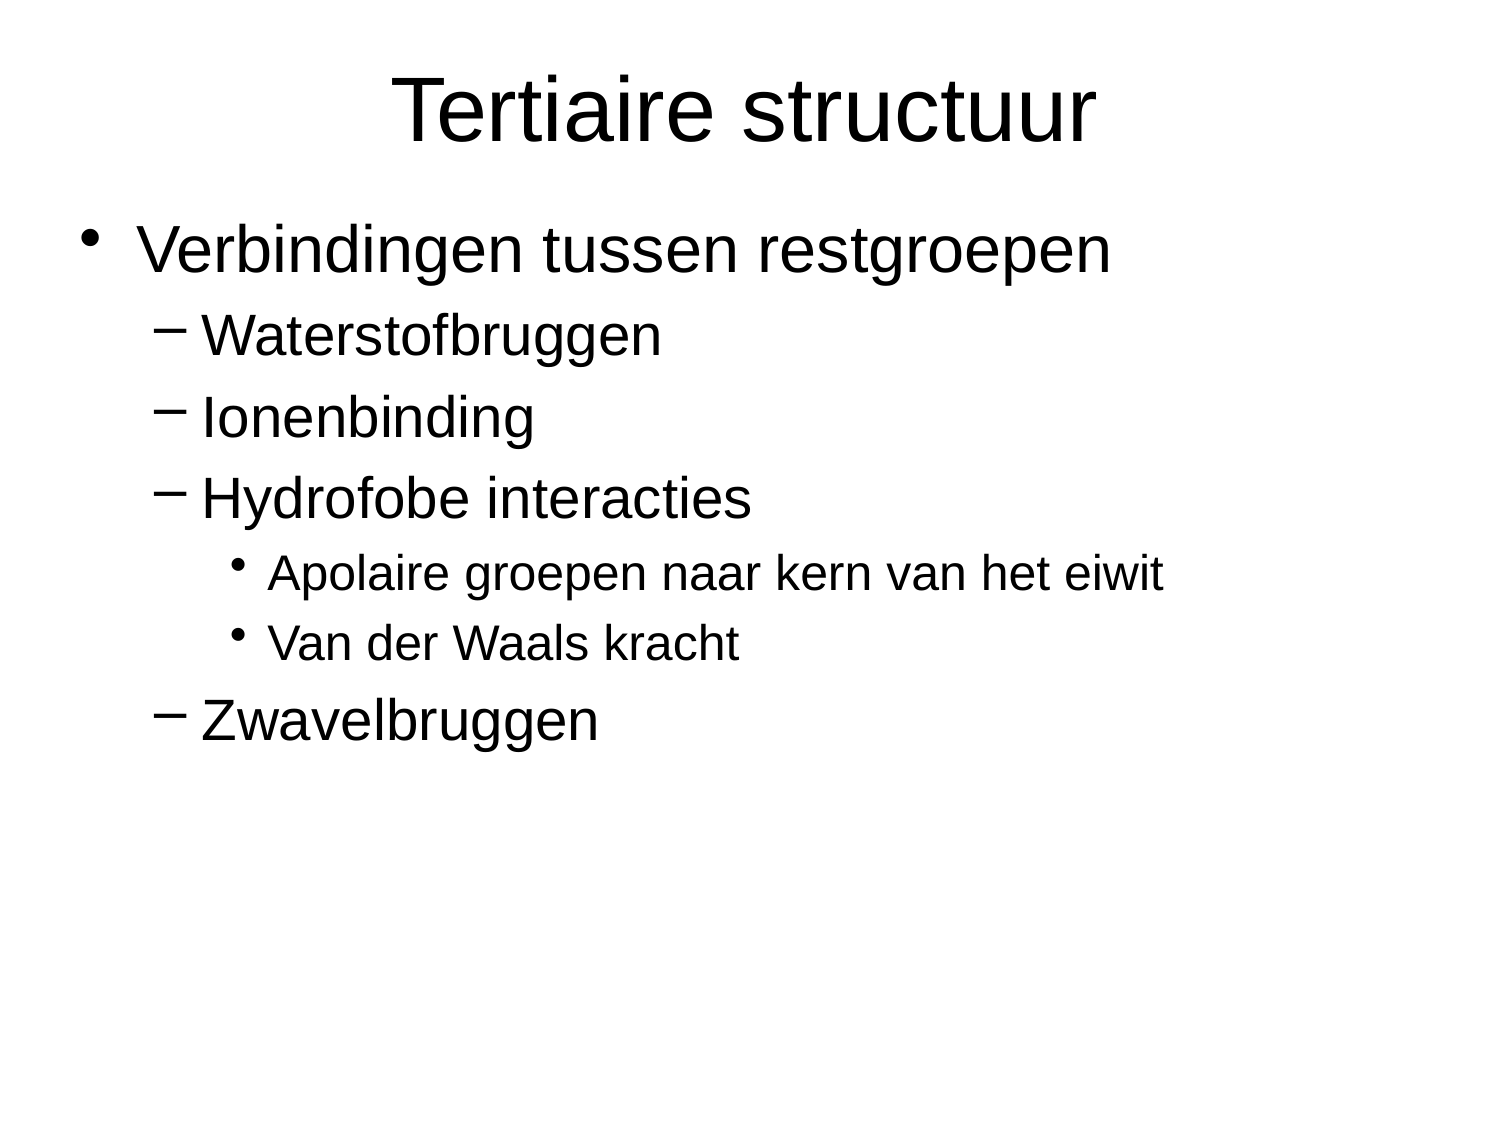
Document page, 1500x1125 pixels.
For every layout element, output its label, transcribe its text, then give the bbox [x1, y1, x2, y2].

list Verbindingen tussen restgroepen Waterstofbruggen Ionenbinding Hydrofobe interacties Apolaire groepen naar kern van het eiwit Van der Waals kracht Zwavelbruggen [64, 198, 1340, 874]
title Tertiaire structuur [107, 10, 1382, 199]
